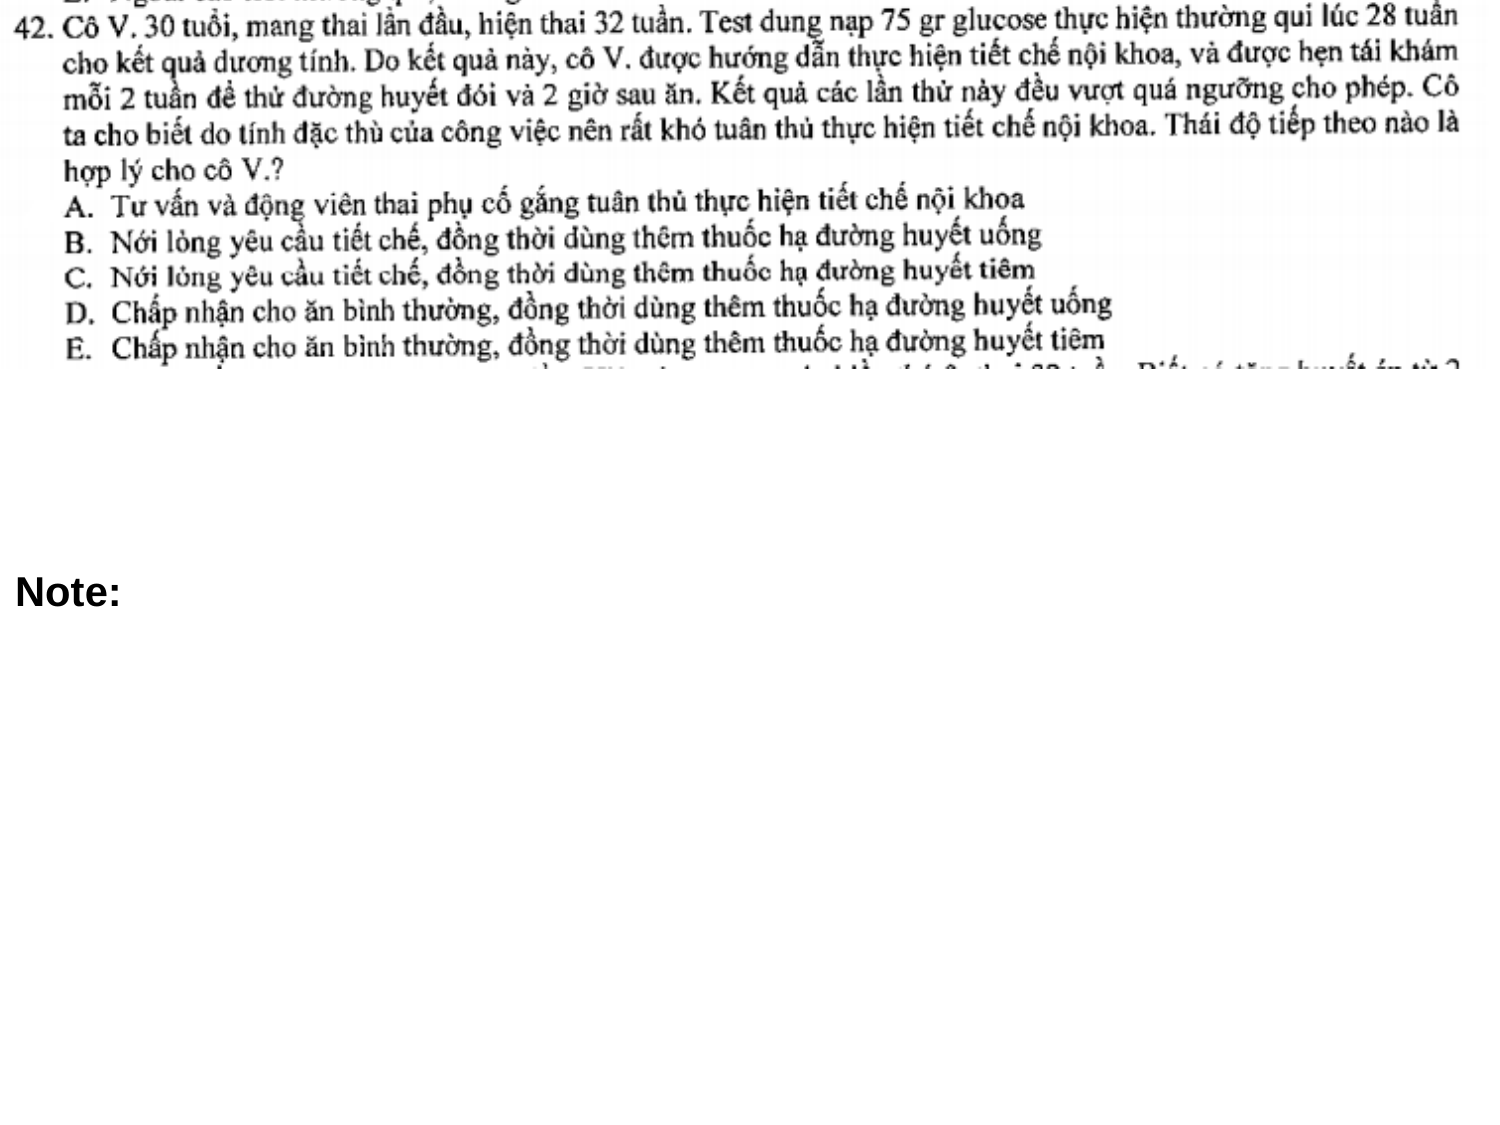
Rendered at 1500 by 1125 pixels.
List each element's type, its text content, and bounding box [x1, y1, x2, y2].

subtitle Note: [0, 562, 1500, 1094]
picture [0, 0, 1489, 369]
